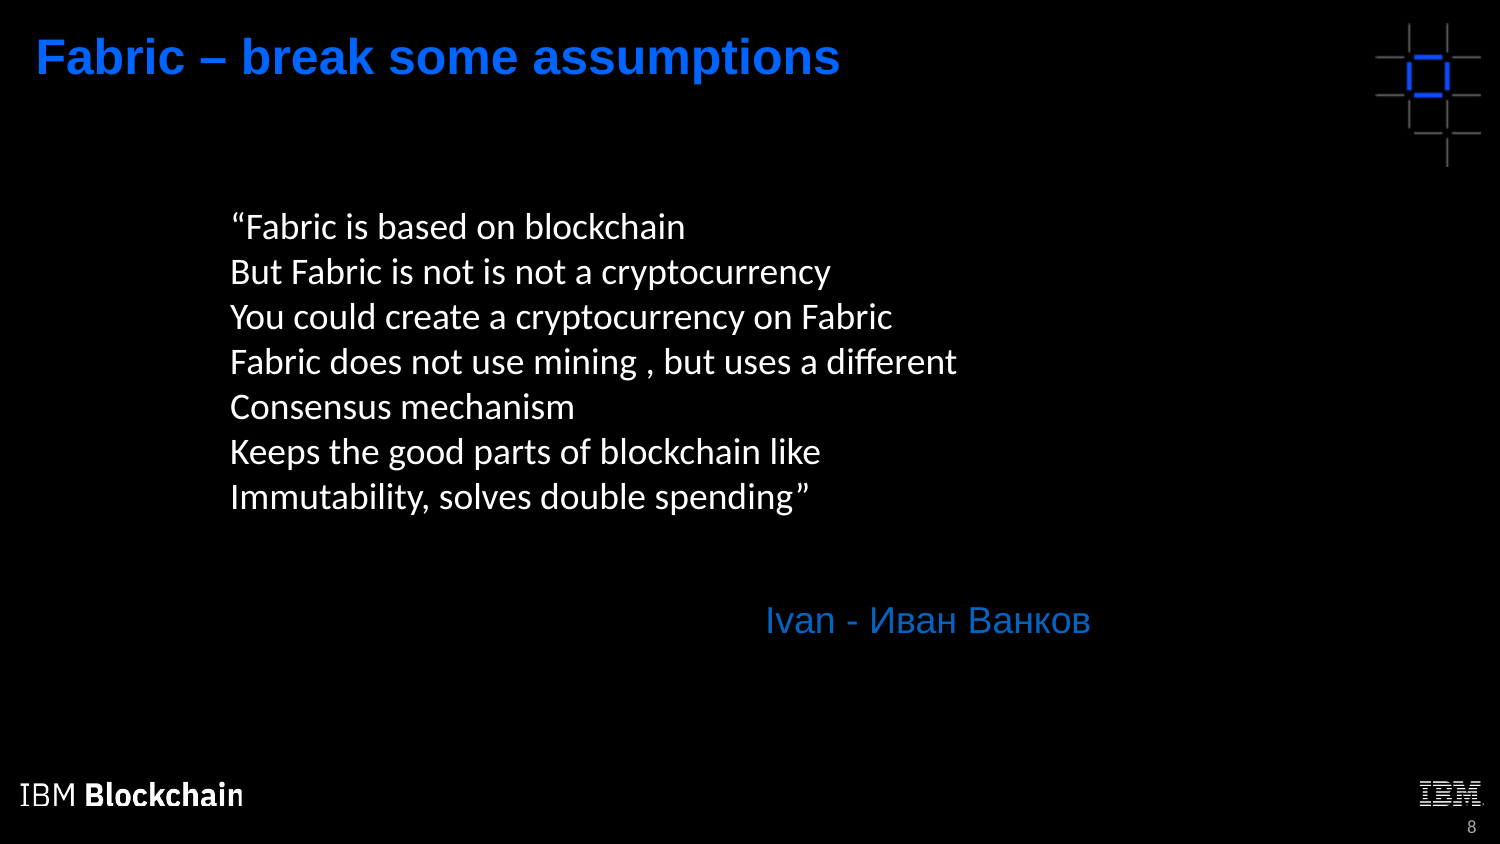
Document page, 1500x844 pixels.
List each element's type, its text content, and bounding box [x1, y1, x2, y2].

picture [1376, 24, 1480, 166]
list Fabric – break some assumptions [20, 23, 1295, 140]
text_box Ivan - Иван Ванков [749, 493, 1500, 649]
text_box “Fabric is based on blockchain But Fabric is not is not a cryptocurrency You could create a cryptocurrency on Fabric Fabric does not use mining , but uses a different Consensus mechanism Keeps the good parts of blockchain like Immutability, solves double spending” [215, 194, 982, 524]
